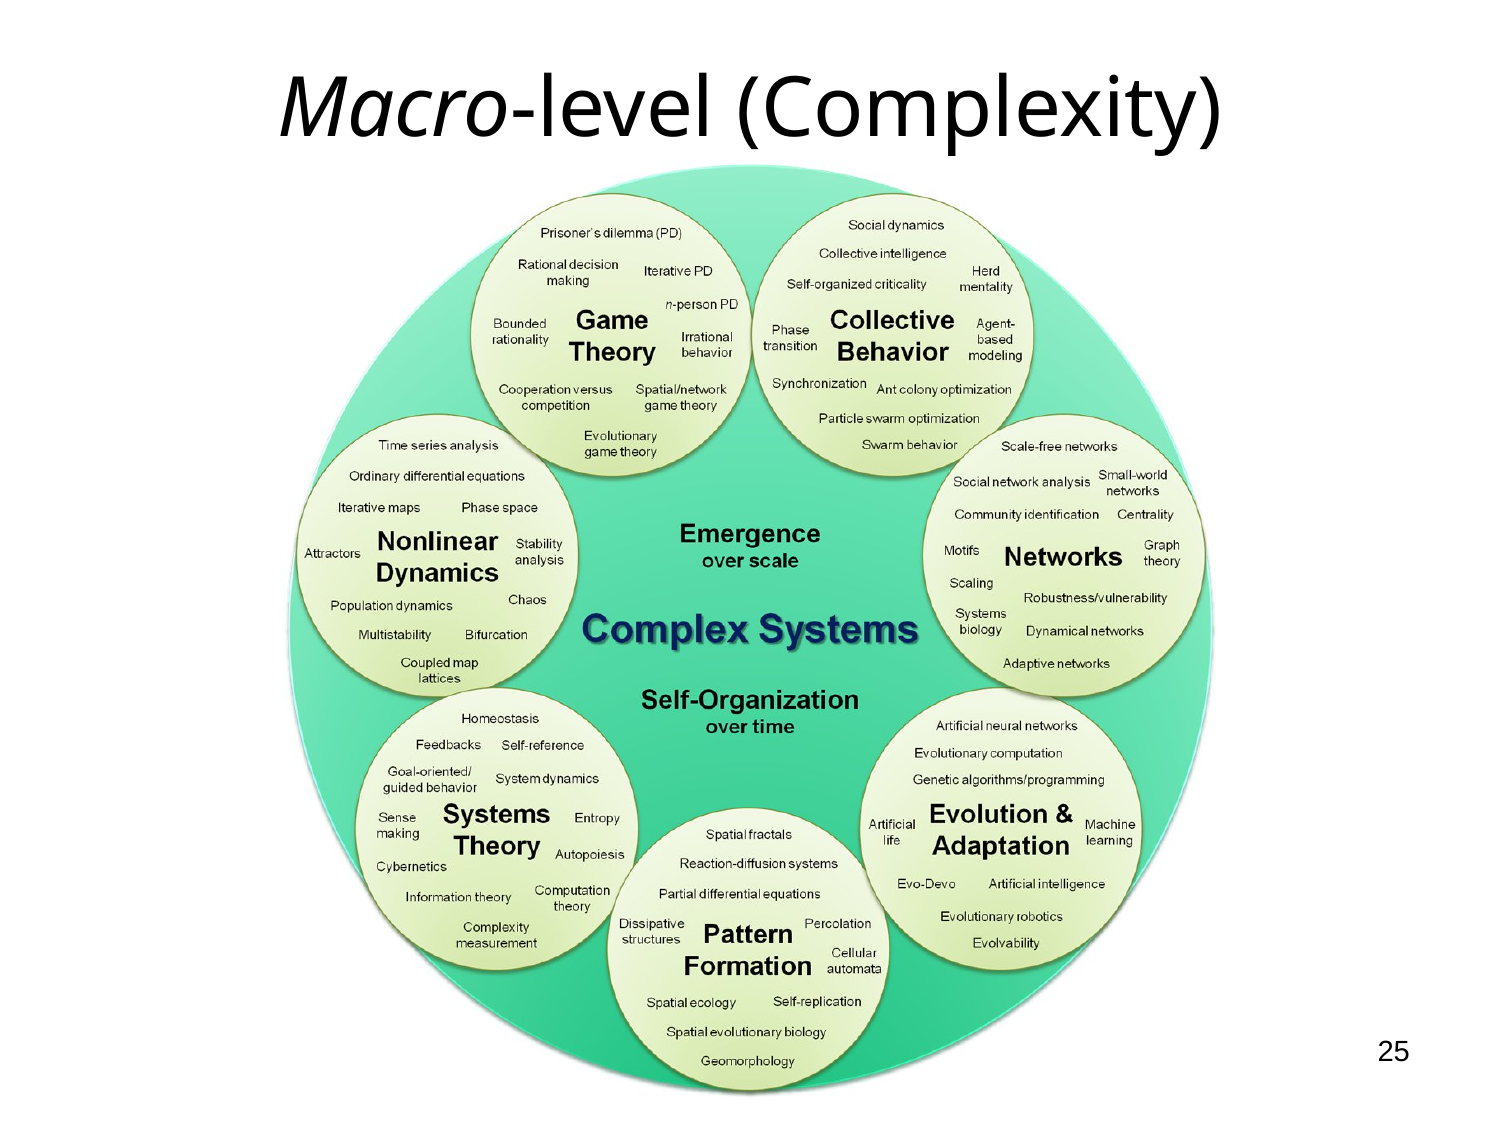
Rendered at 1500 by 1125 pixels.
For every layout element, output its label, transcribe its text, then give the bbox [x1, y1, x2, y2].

slide_number 25 [1226, 1024, 1425, 1103]
picture [279, 160, 1221, 1102]
title Macro-level (Complexity) [75, 45, 1425, 161]
